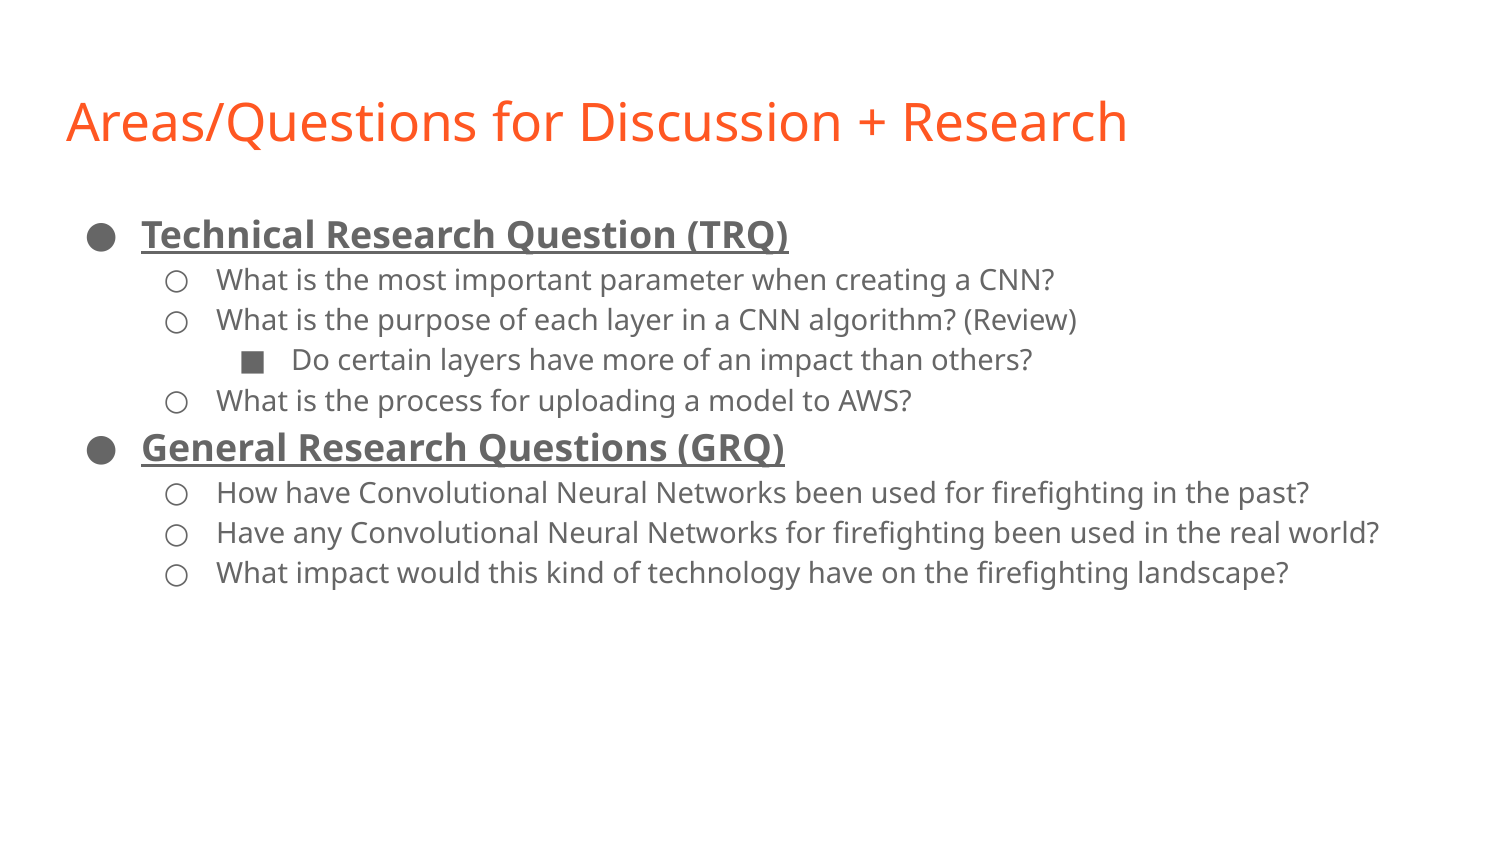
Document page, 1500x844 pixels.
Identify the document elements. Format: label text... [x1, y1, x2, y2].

title Areas/Questions for Discussion + Research [51, 72, 1449, 167]
list Technical Research Question (TRQ) What is the most important parameter when creating a CNN? What is the purpose of each layer in a CNN algorithm? (Review) Do certain layers have more of an impact than others? What is the process for uploading a model to AWS? General Research Questions (GRQ) How have Convolutional Neural Networks been used for firefighting in the past? Have any Convolutional Neural Networks for firefighting been used in the real world? What impact would this kind of technology have on the firefighting landscape? [51, 189, 1449, 750]
